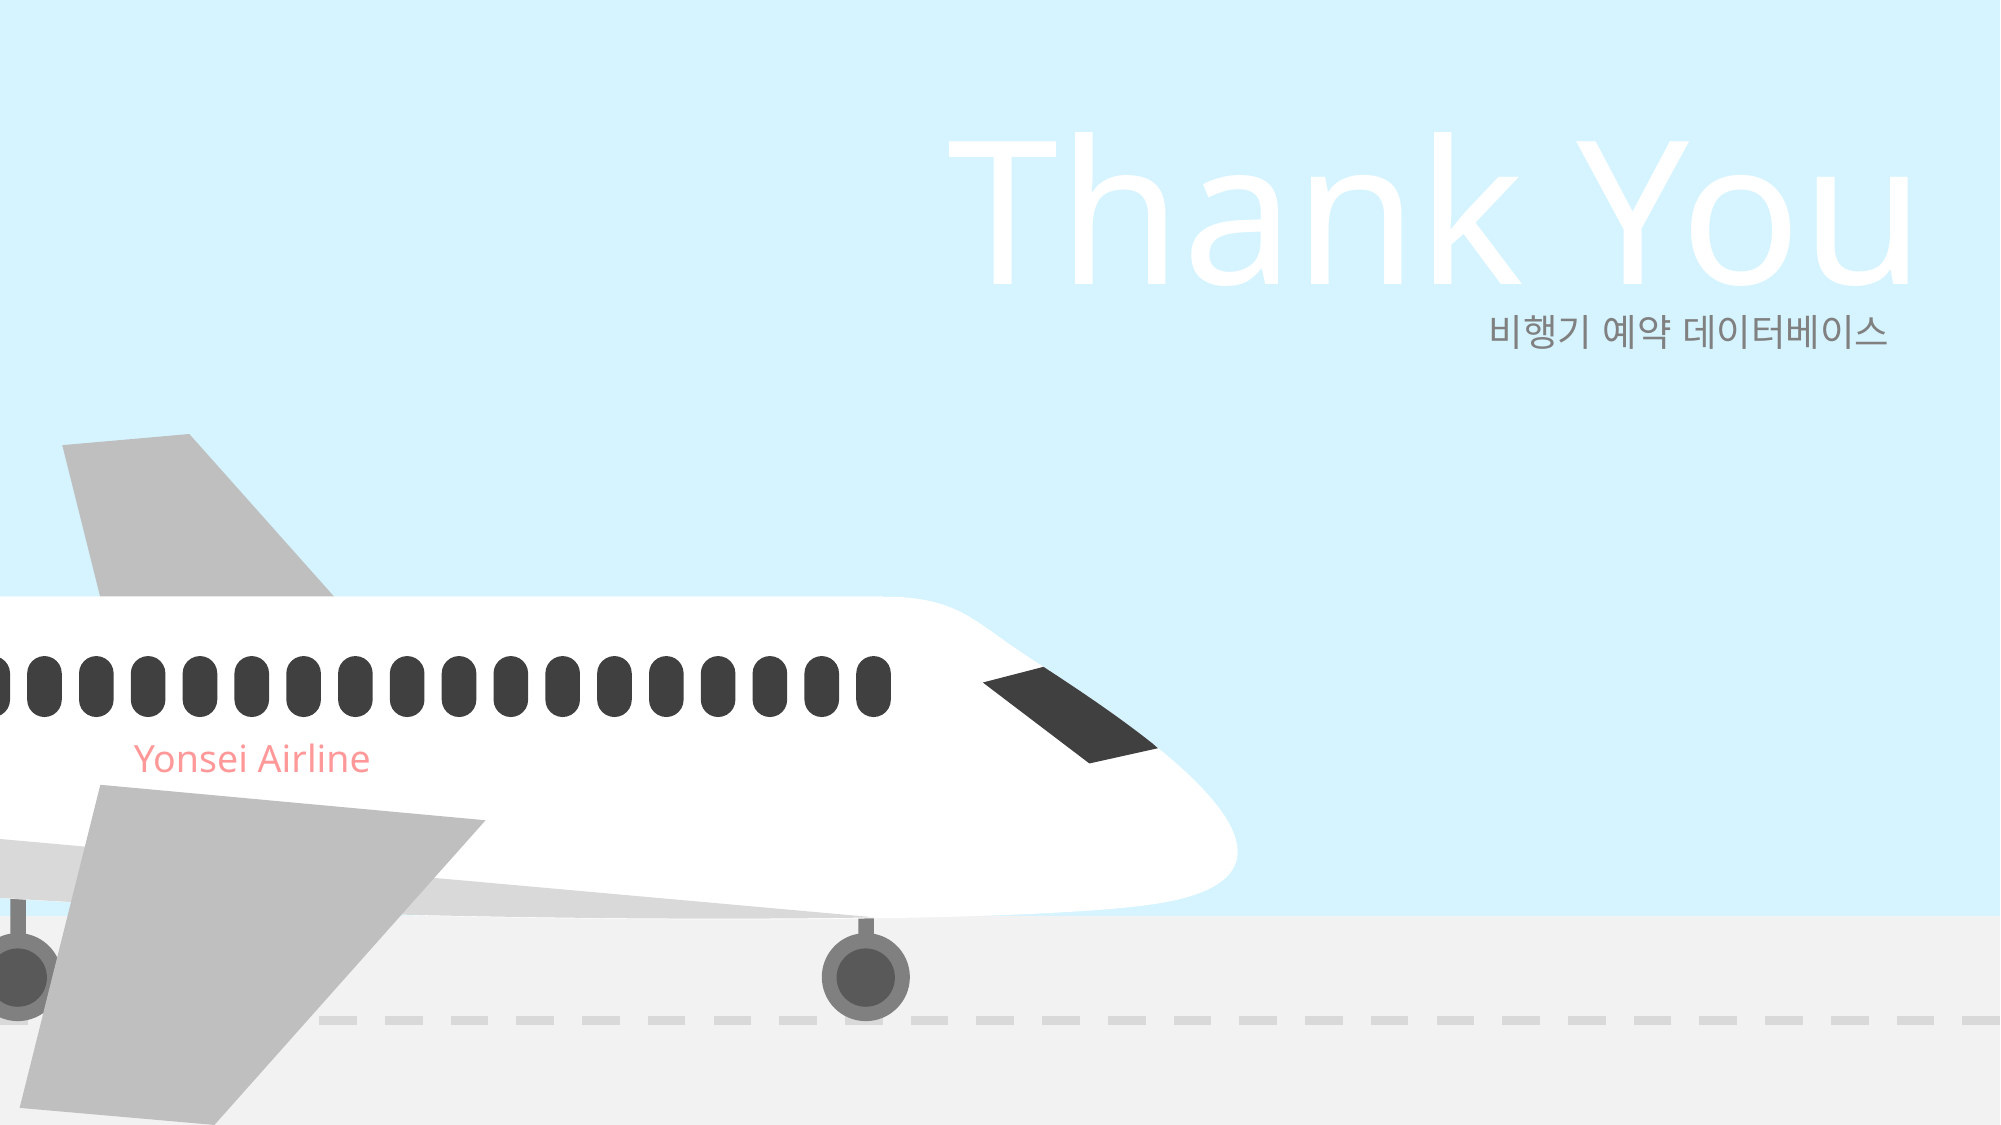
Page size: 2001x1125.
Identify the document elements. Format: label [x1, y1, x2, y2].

text_box [0, 374, 1238, 1125]
text_box [1238, 915, 2000, 1125]
text_box [441, 76, 1940, 362]
